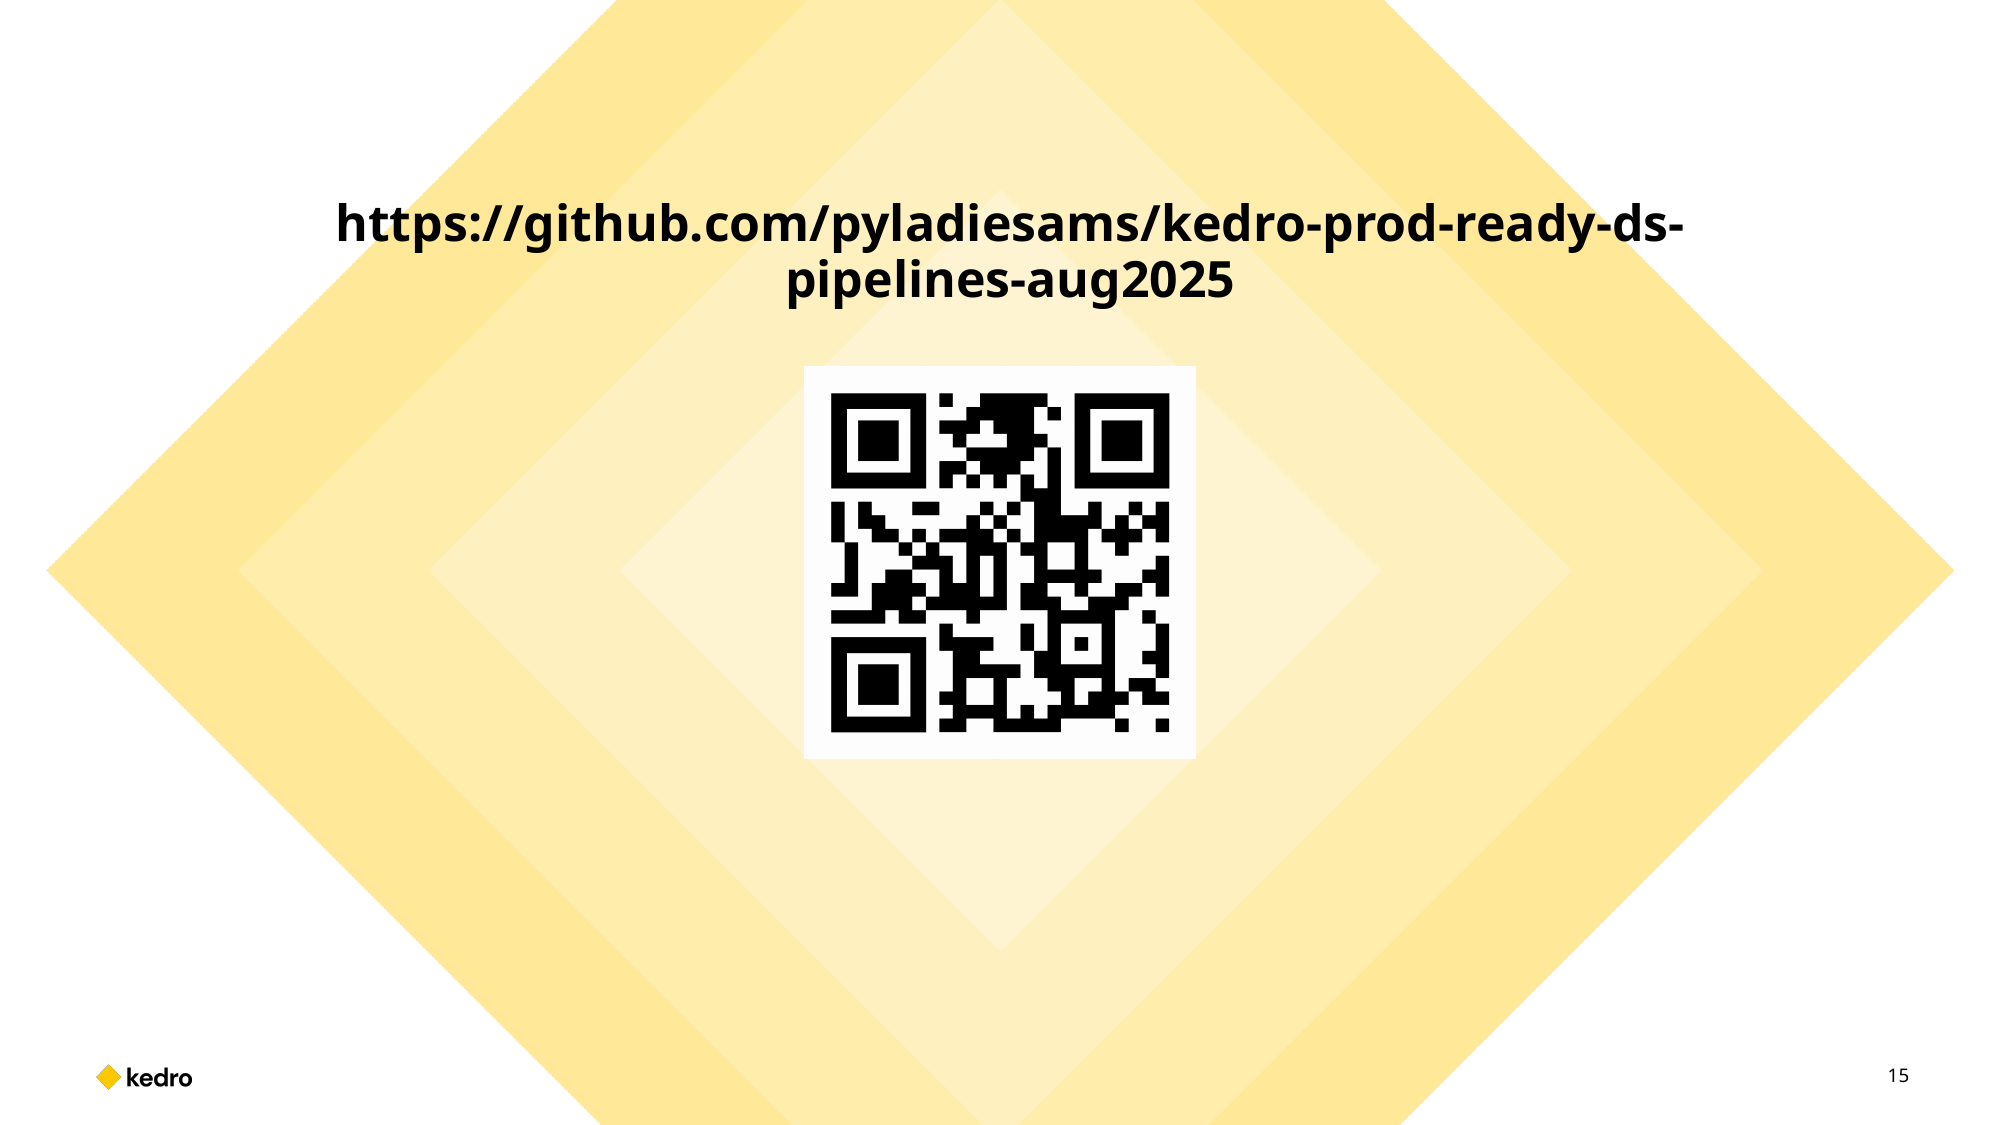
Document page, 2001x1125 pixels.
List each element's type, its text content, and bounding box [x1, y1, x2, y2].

title https://github.com/pyladiesams/kedro-prod-ready-ds-pipelines-aug2025 [220, 196, 1801, 309]
picture [90, 1058, 198, 1096]
picture [803, 366, 1197, 759]
